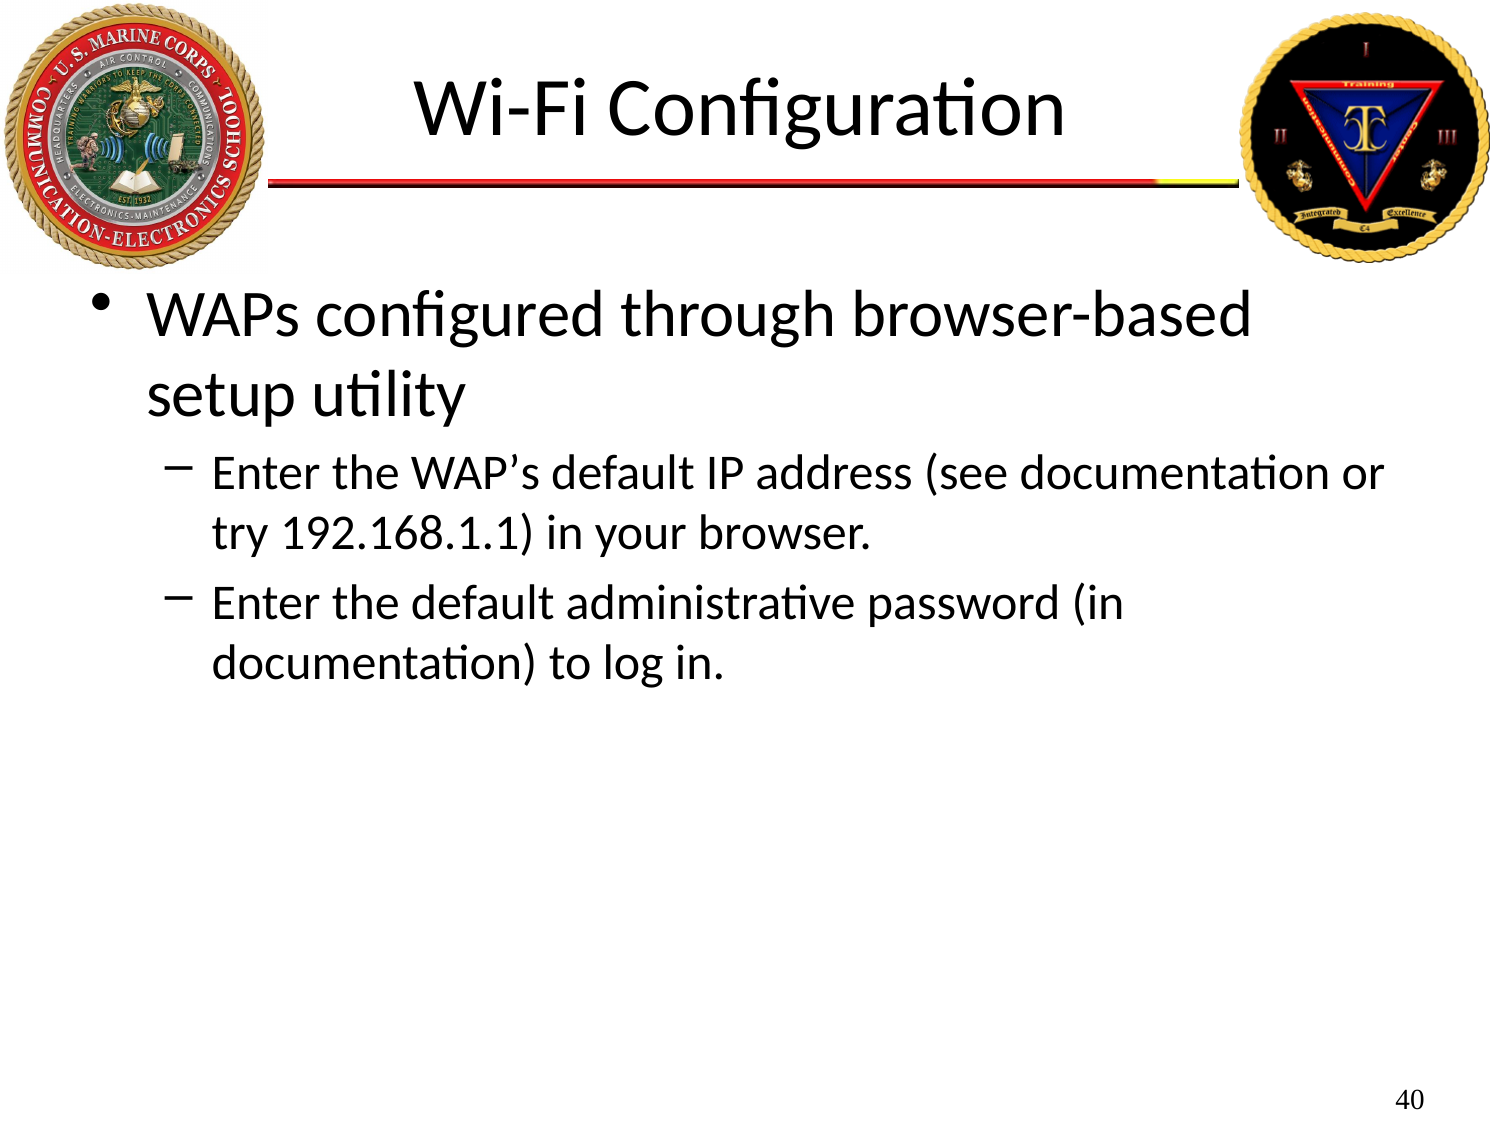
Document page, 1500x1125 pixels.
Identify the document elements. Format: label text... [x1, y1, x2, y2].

title Wi-Fi Configuration [75, 45, 1425, 233]
picture [0, 0, 268, 274]
list WAPs configured through browser-based setup utility Enter the WAP’s default IP address (see documentation or try 192.168.1.1) in your browser. Enter the default administrative password (in documentation) to log in. [75, 262, 1425, 1005]
picture [1239, 12, 1490, 263]
